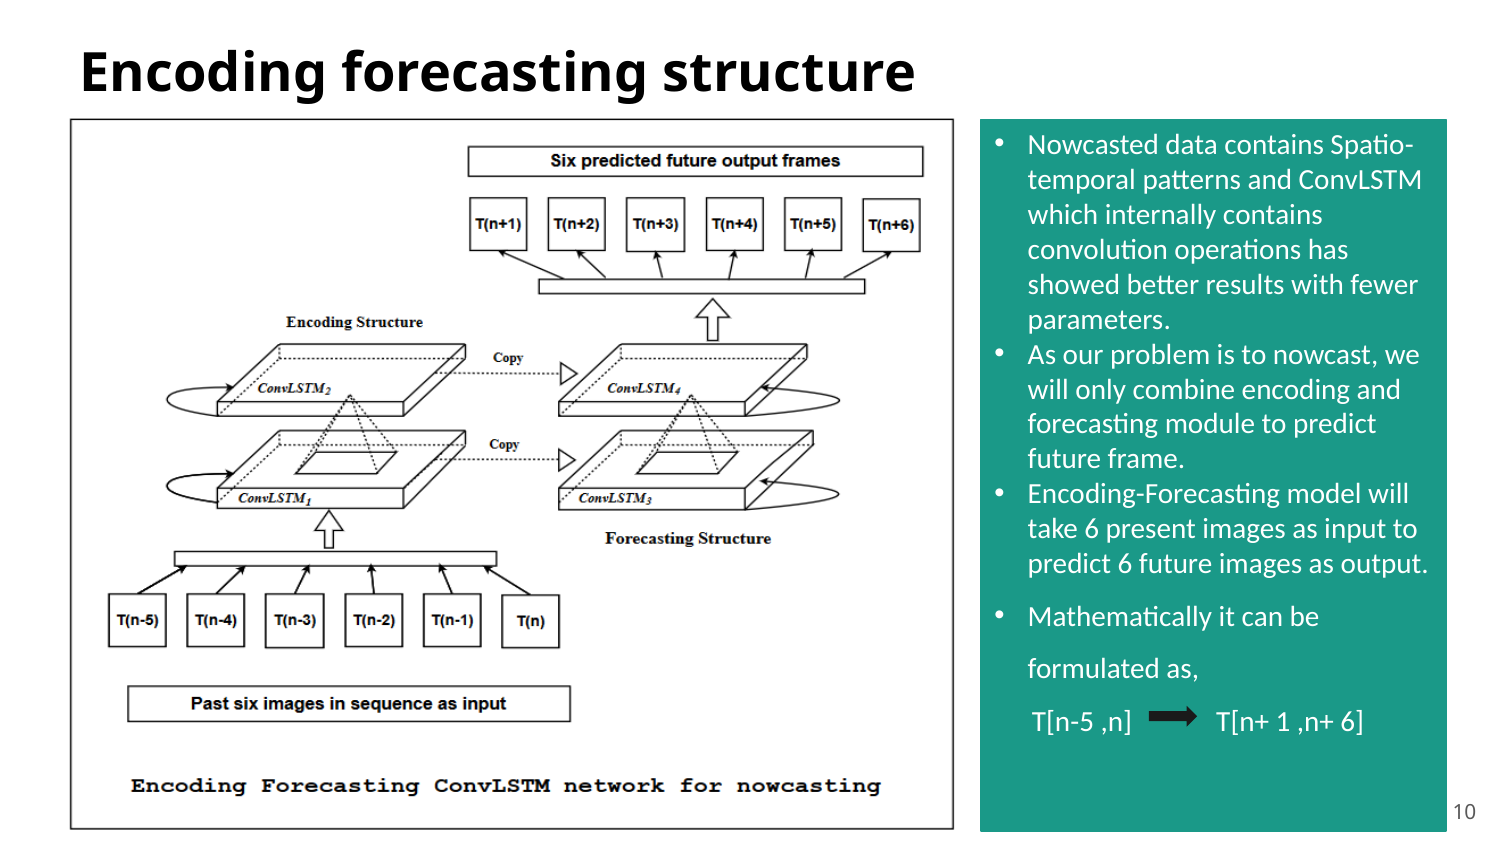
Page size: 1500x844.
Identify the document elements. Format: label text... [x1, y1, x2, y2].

slide_number 10 [1149, 790, 1488, 836]
text_box [1149, 708, 1196, 725]
text_box Nowcasted data contains Spatio- temporal patterns and ConvLSTM which internally contains convolution operations has showed better results with fewer parameters. As our problem is to nowcast, we will only combine encoding and forecasting module to predict future frame. Encoding-Forecasting model will take 6 present images as input to predict 6 future images as output. Mathematically it can be formulated as, T[n-5 ,n] T[n+ 1 ,n+ 6] [981, 119, 1447, 831]
title Encoding forecasting structure [68, 31, 1412, 117]
picture [67, 118, 955, 830]
